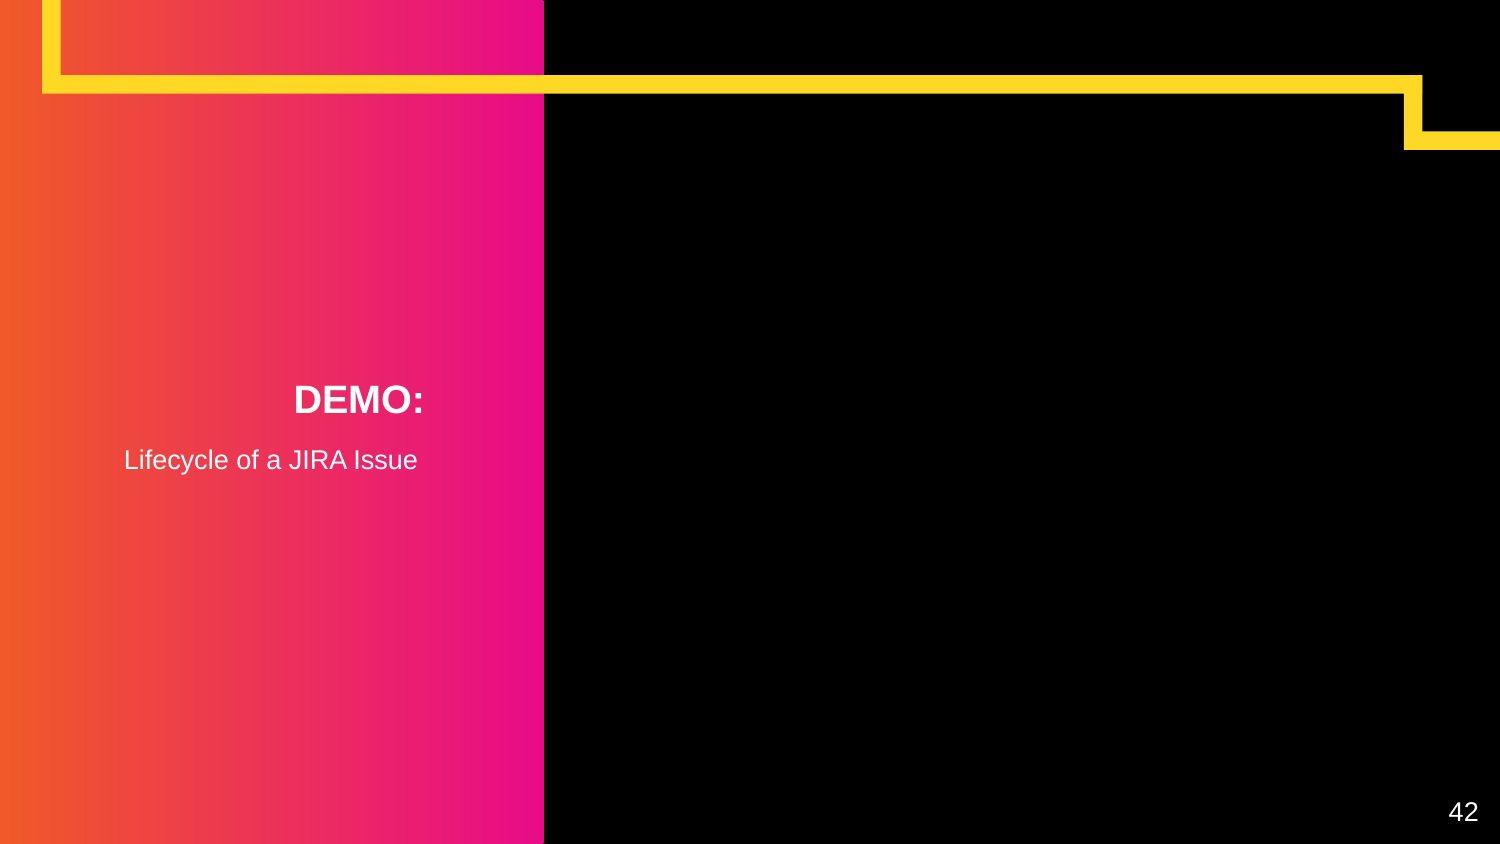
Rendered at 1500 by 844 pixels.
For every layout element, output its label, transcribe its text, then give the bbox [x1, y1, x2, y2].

slide_number 42 [1403, 779, 1494, 844]
subtitle Lifecycle of a JIRA Issue [57, 427, 433, 514]
title DEMO: [42, 343, 433, 430]
